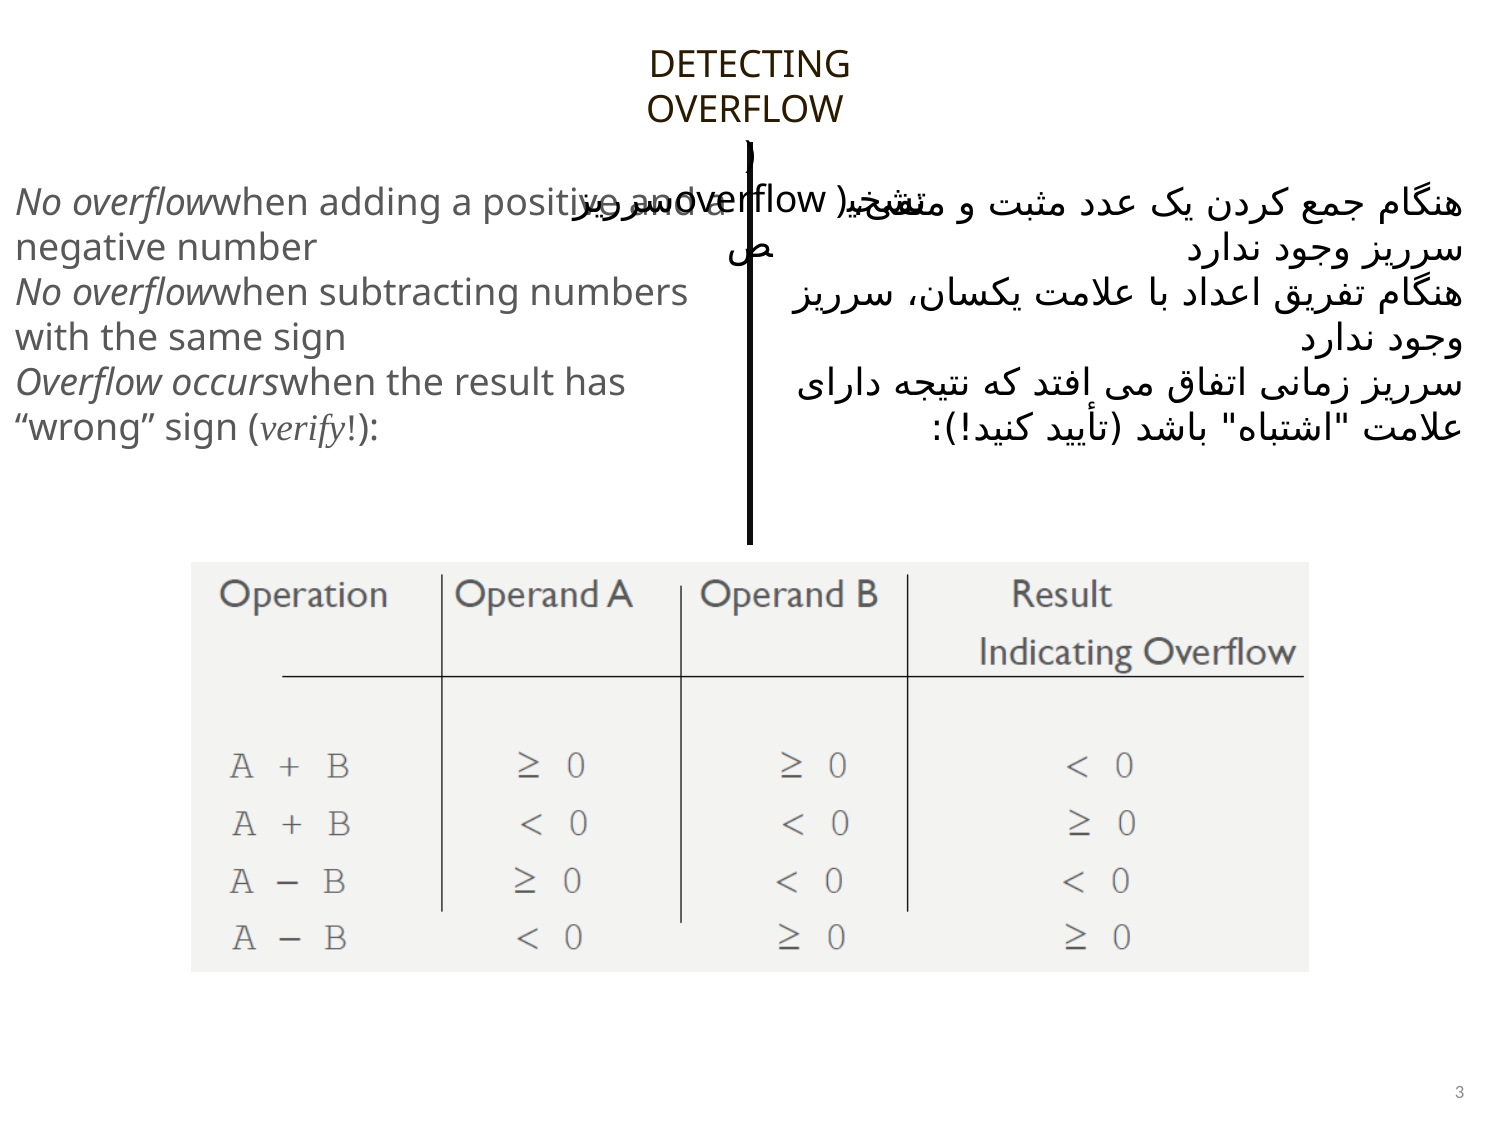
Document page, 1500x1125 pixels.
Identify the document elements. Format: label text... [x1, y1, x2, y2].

text_box هنگام جمع کردن یک عدد مثبت و منفی، سرریز وجود ندارد هنگام تفریق اعداد با علامت یکسان، سرریز وجود ندارد سرریز زمانی اتفاق می افتد که نتیجه دارای علامت "اشتباه" باشد (تأیید کنید!): [753, 170, 1480, 455]
text_box No overflowwhen adding a positive and a negative number No overflowwhen subtracting numbers with the same sign Overflow occurswhen the result has “wrong” sign (verify!): [0, 170, 747, 455]
picture [191, 562, 1309, 972]
text_box DETECTING OVERFLOW ) سرریزoverflow )تشخیص [545, 32, 955, 273]
